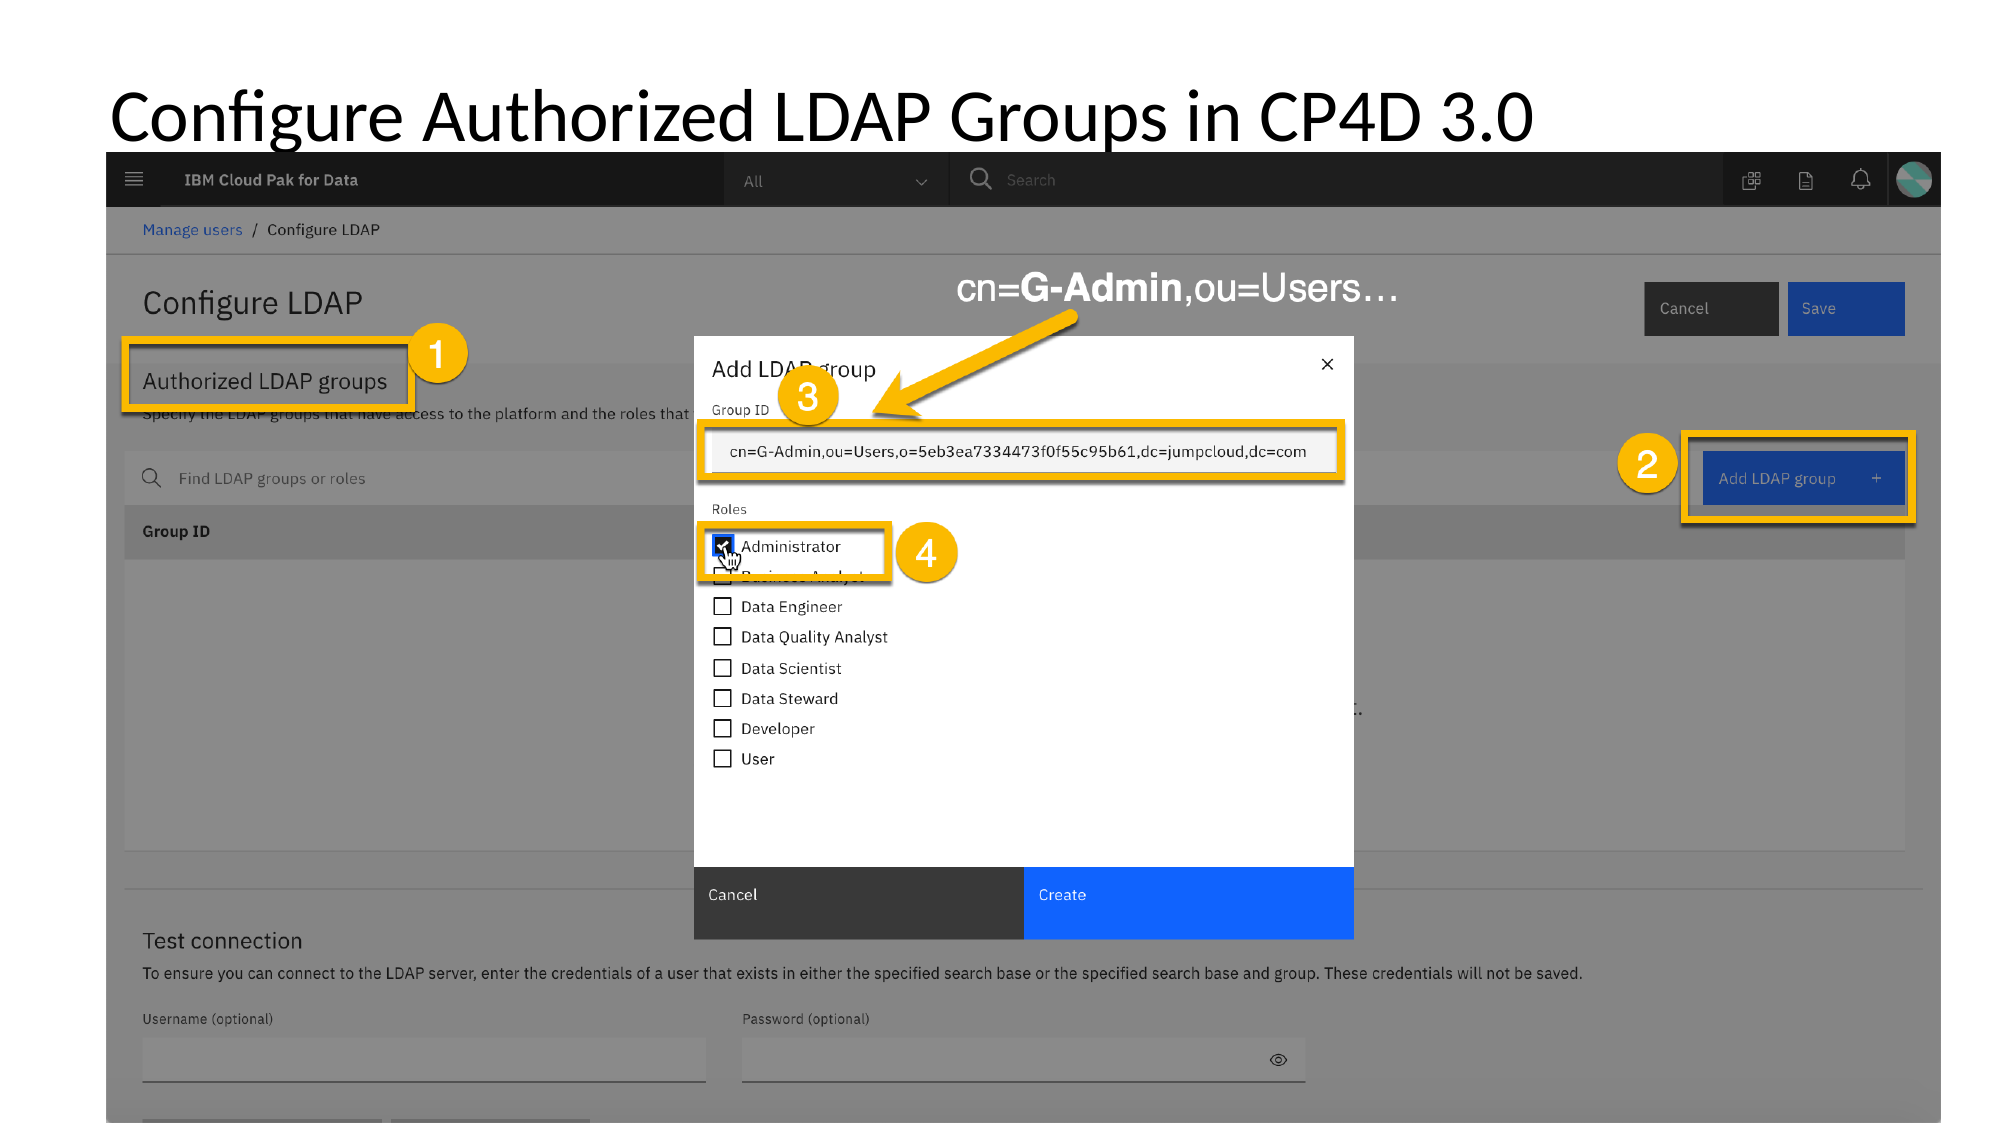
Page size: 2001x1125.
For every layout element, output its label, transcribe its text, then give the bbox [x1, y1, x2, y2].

picture [106, 152, 1941, 1123]
text_box Configure Authorized LDAP Groups in CP4D 3.0 [95, 59, 1551, 164]
